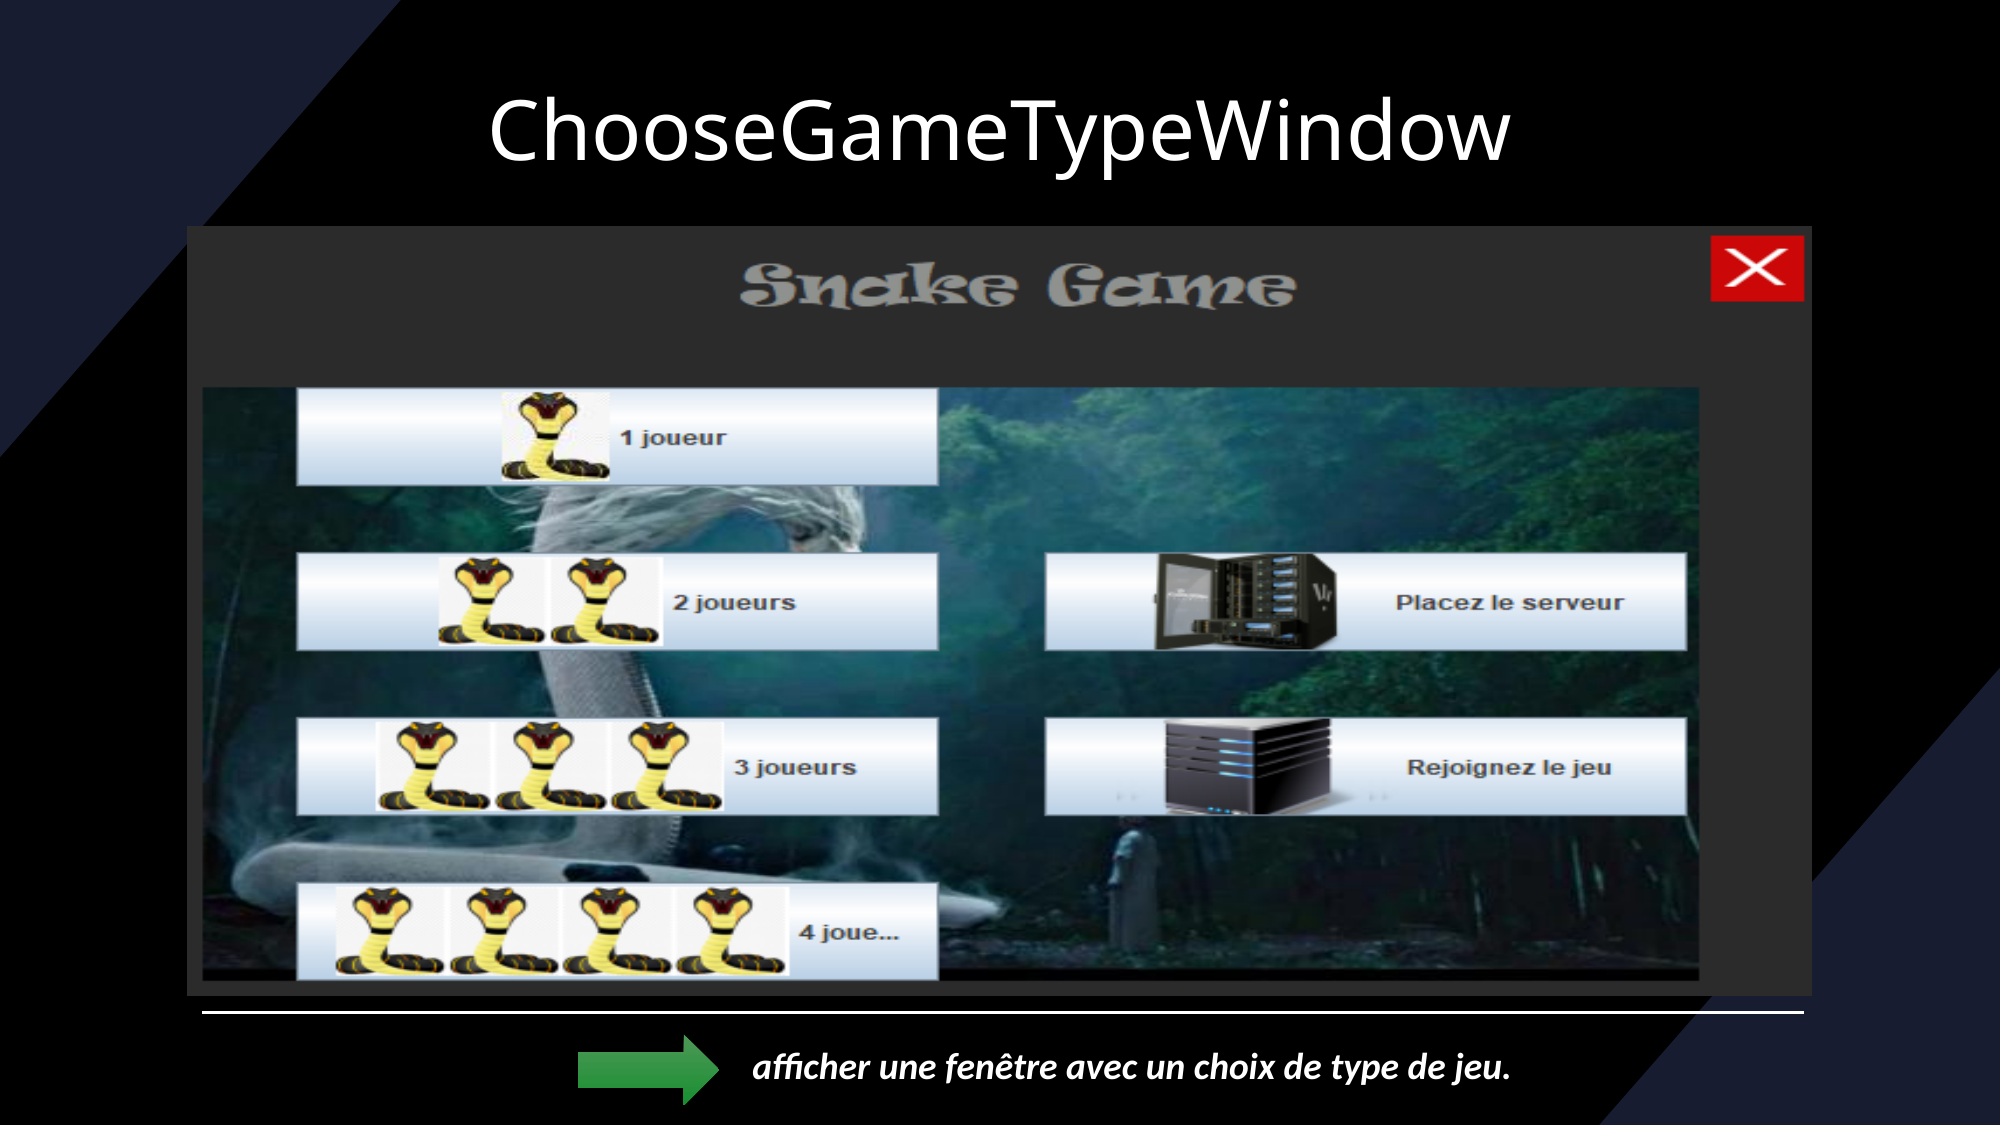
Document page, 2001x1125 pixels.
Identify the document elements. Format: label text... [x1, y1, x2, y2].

text_box [577, 1034, 720, 1106]
text_box afficher une fenêtre avec un choix de type de jeu. [737, 1034, 1758, 1095]
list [187, 226, 1812, 997]
title ChooseGameTypeWindow [187, 15, 1813, 239]
